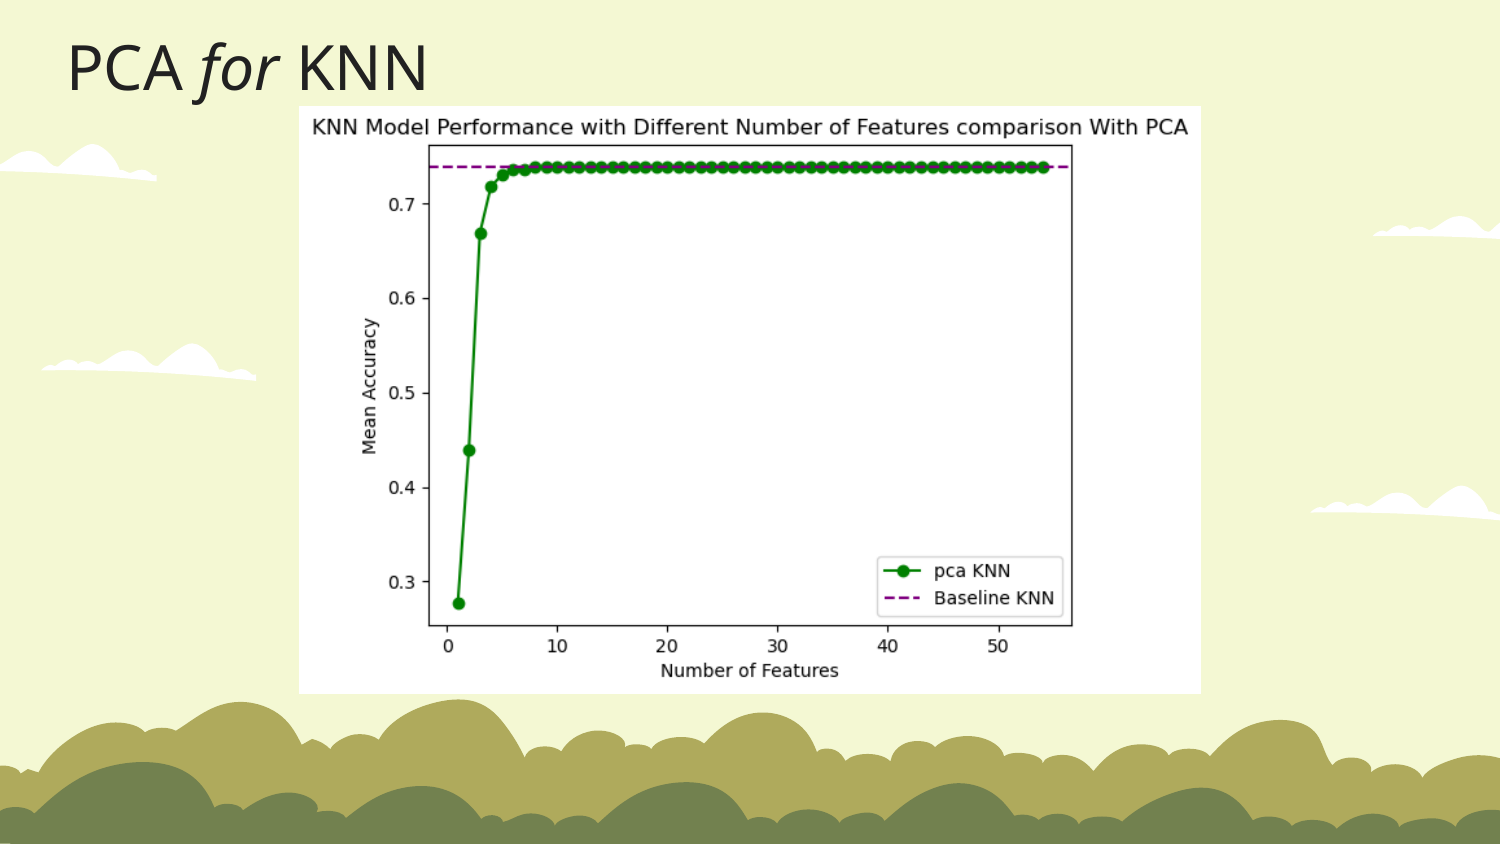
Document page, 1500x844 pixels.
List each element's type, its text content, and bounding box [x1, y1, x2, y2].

title PCA for KNN [51, 12, 1316, 107]
text_box [40, 343, 257, 381]
picture [298, 106, 1202, 694]
